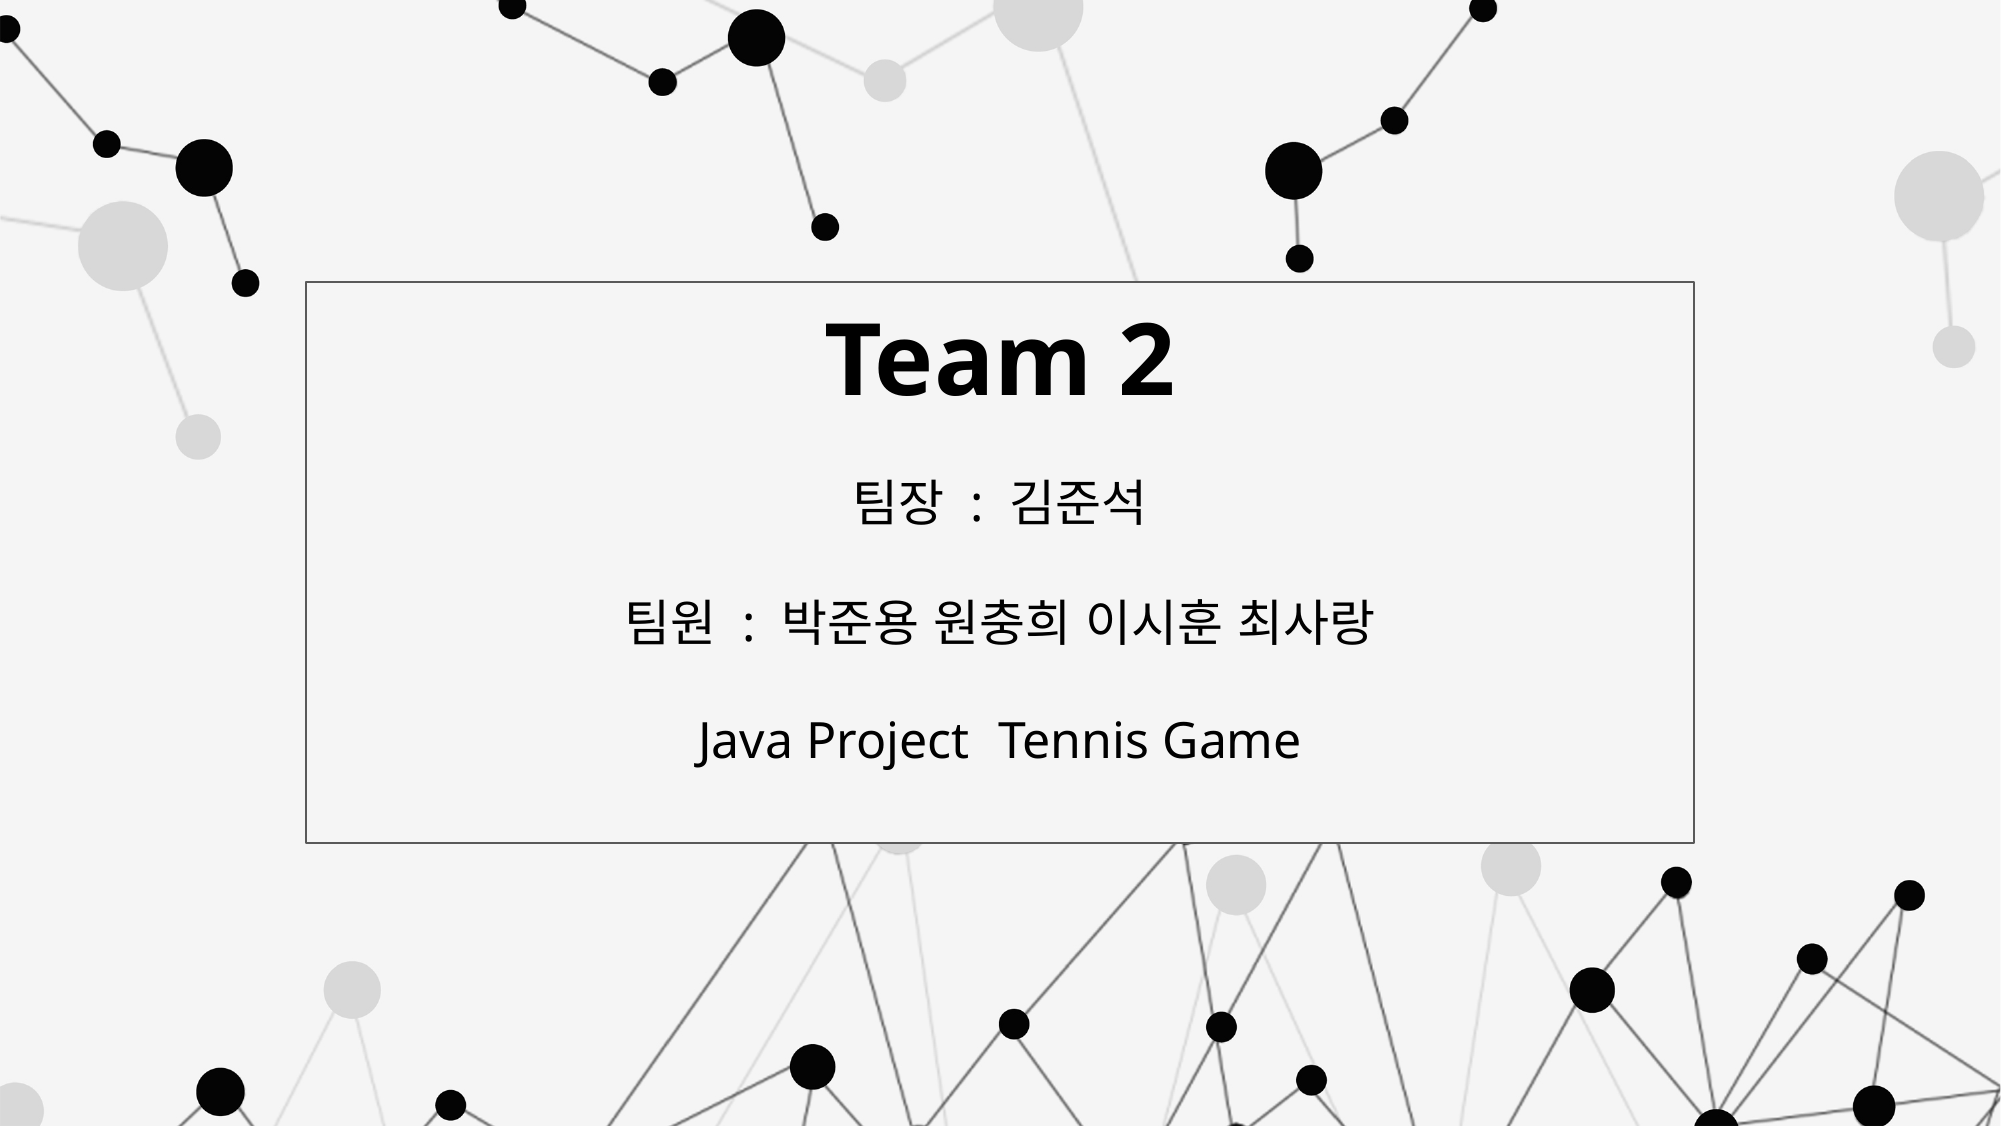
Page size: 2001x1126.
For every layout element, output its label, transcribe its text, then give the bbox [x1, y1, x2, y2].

picture [0, 0, 2001, 1126]
text_box Team 2 [809, 287, 1191, 423]
text_box Java Project Tennis Game [683, 701, 1317, 776]
text_box 팀장 : 김준석 팀원 : 박준용 원충희 이시훈 최사랑 [610, 464, 1391, 659]
